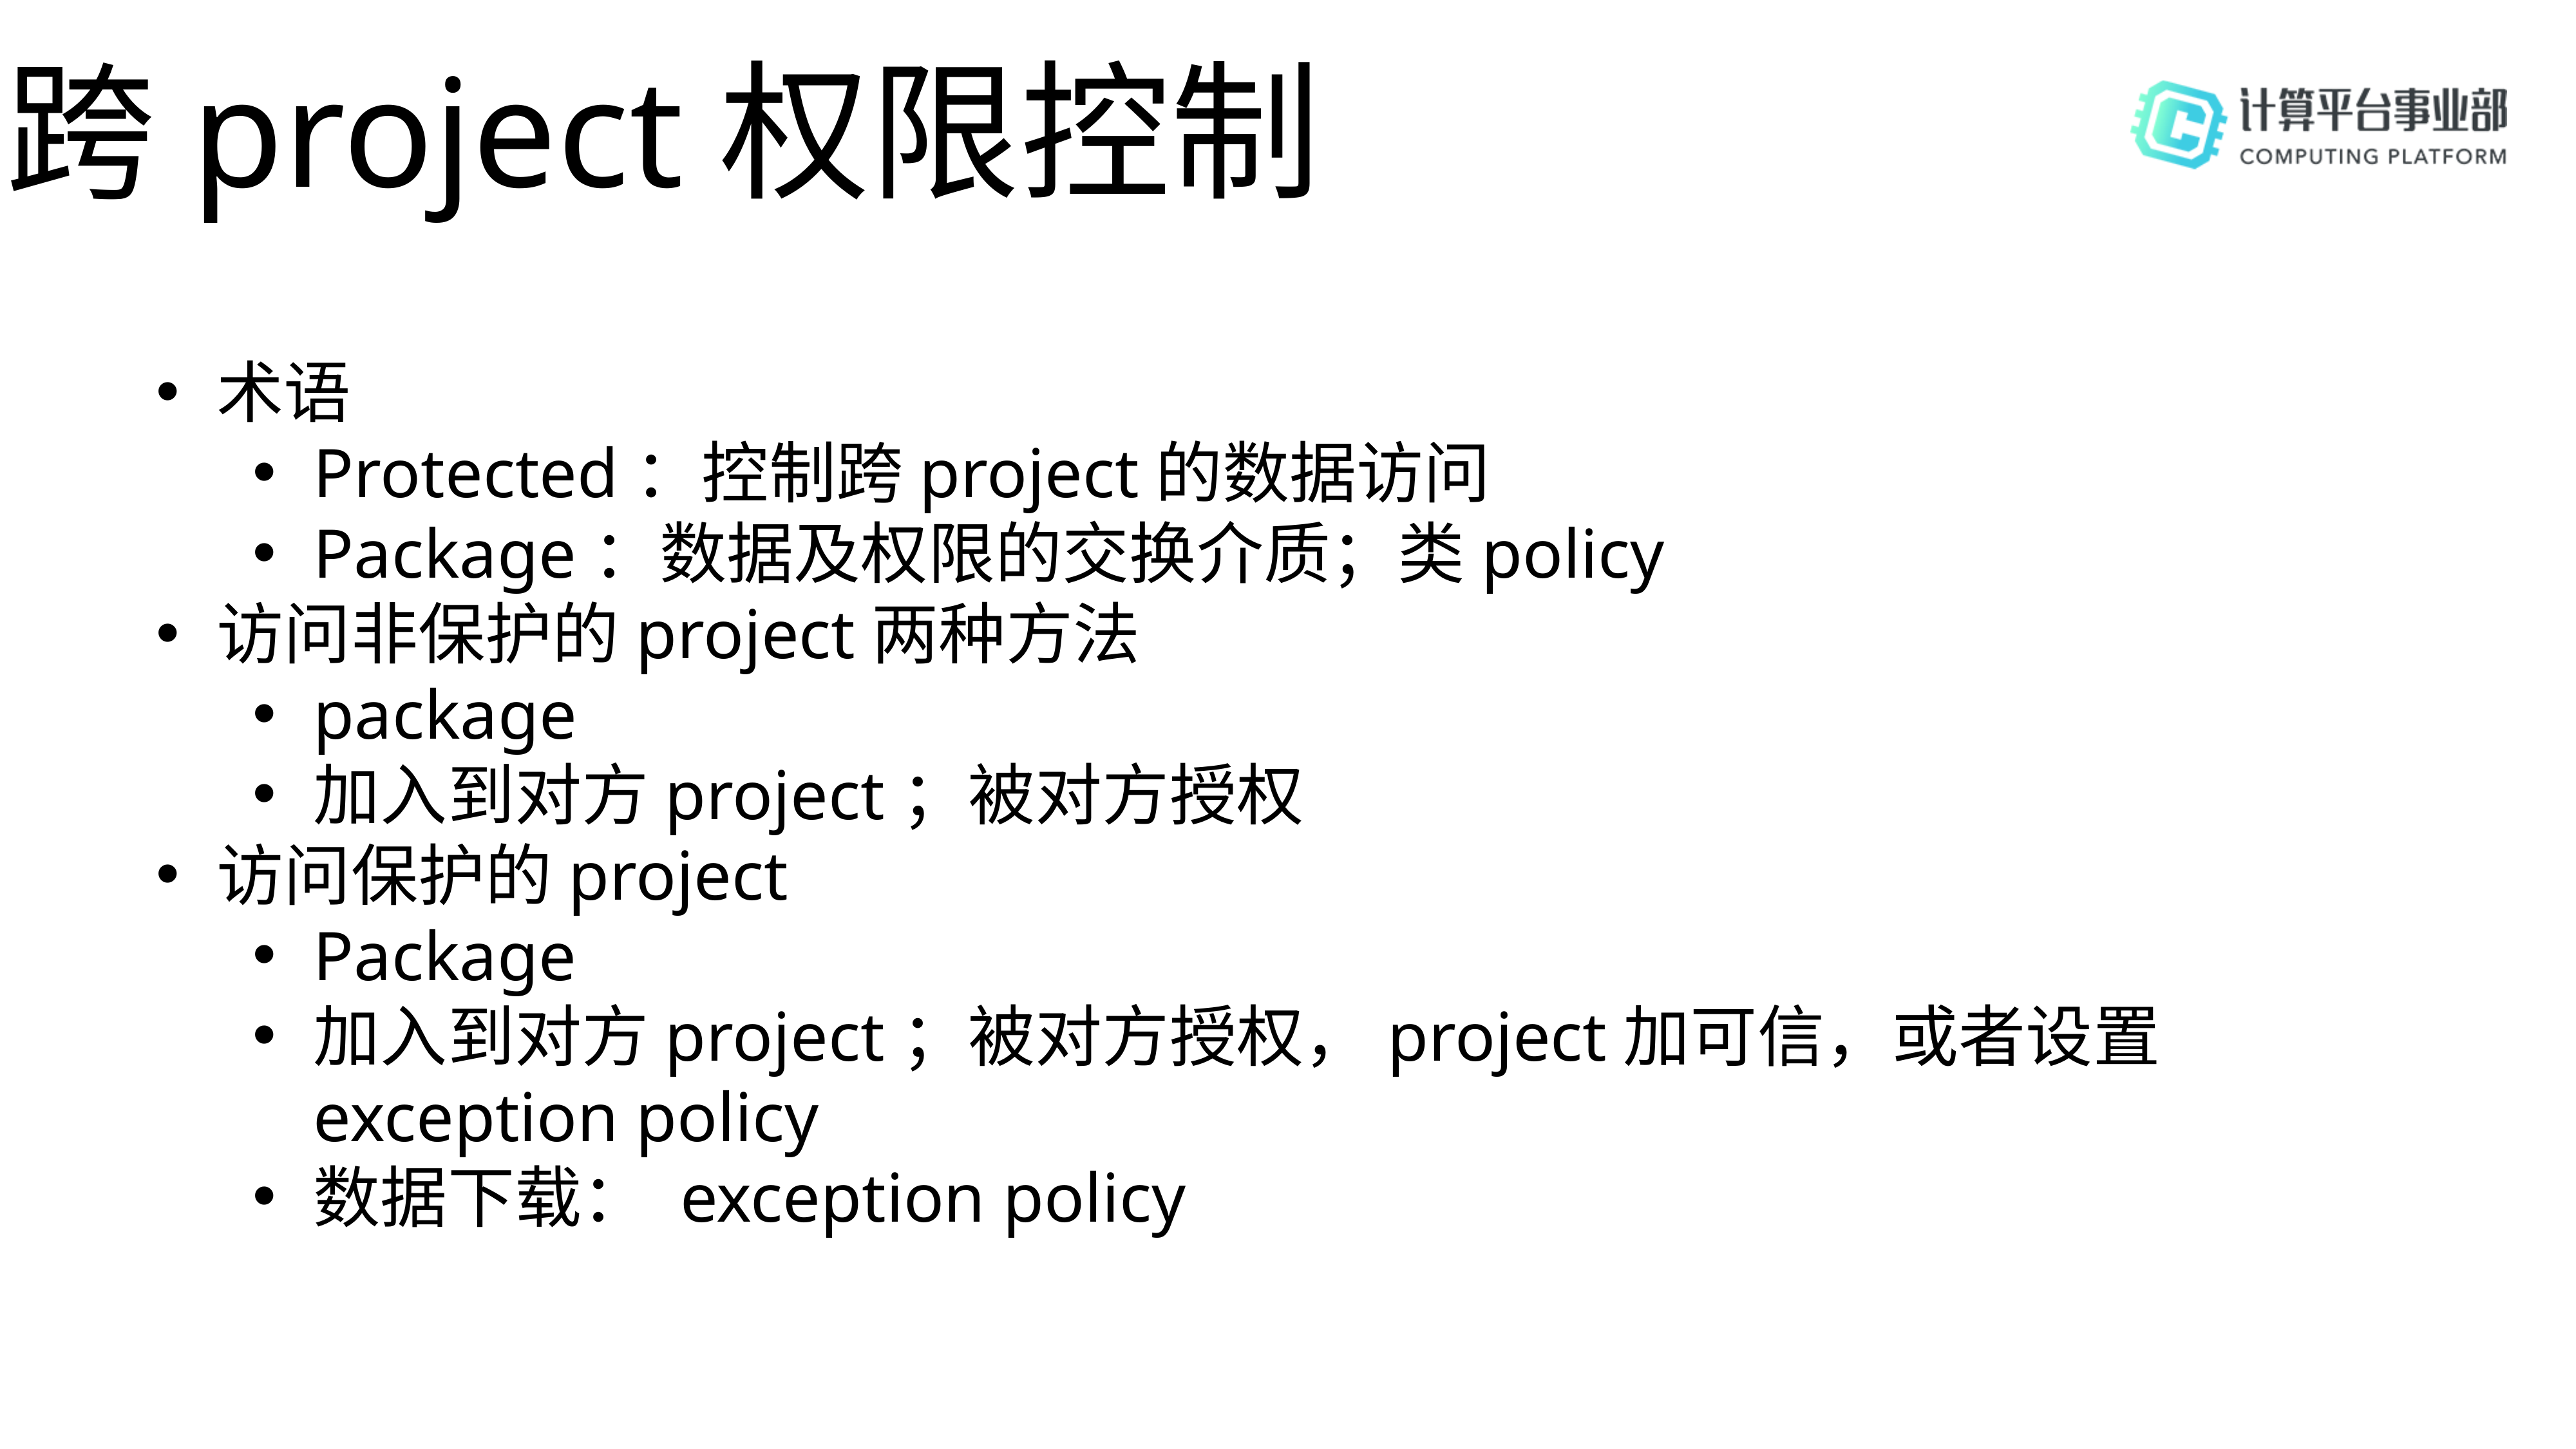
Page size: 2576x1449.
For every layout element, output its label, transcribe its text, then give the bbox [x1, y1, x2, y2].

text_box 术语 Protected：控制跨project的数据访问 Package：数据及权限的交换介质；类policy 访问非保护的project两种方法 package 加入到对方project；被对方授权 访问保护的project Package 加入到对方project；被对方授权，project加可信，或者设置exception policy 数据下载： exception policy [137, 340, 2262, 1245]
picture [2130, 80, 2507, 169]
title 跨project权限控制 [0, 5, 2220, 248]
